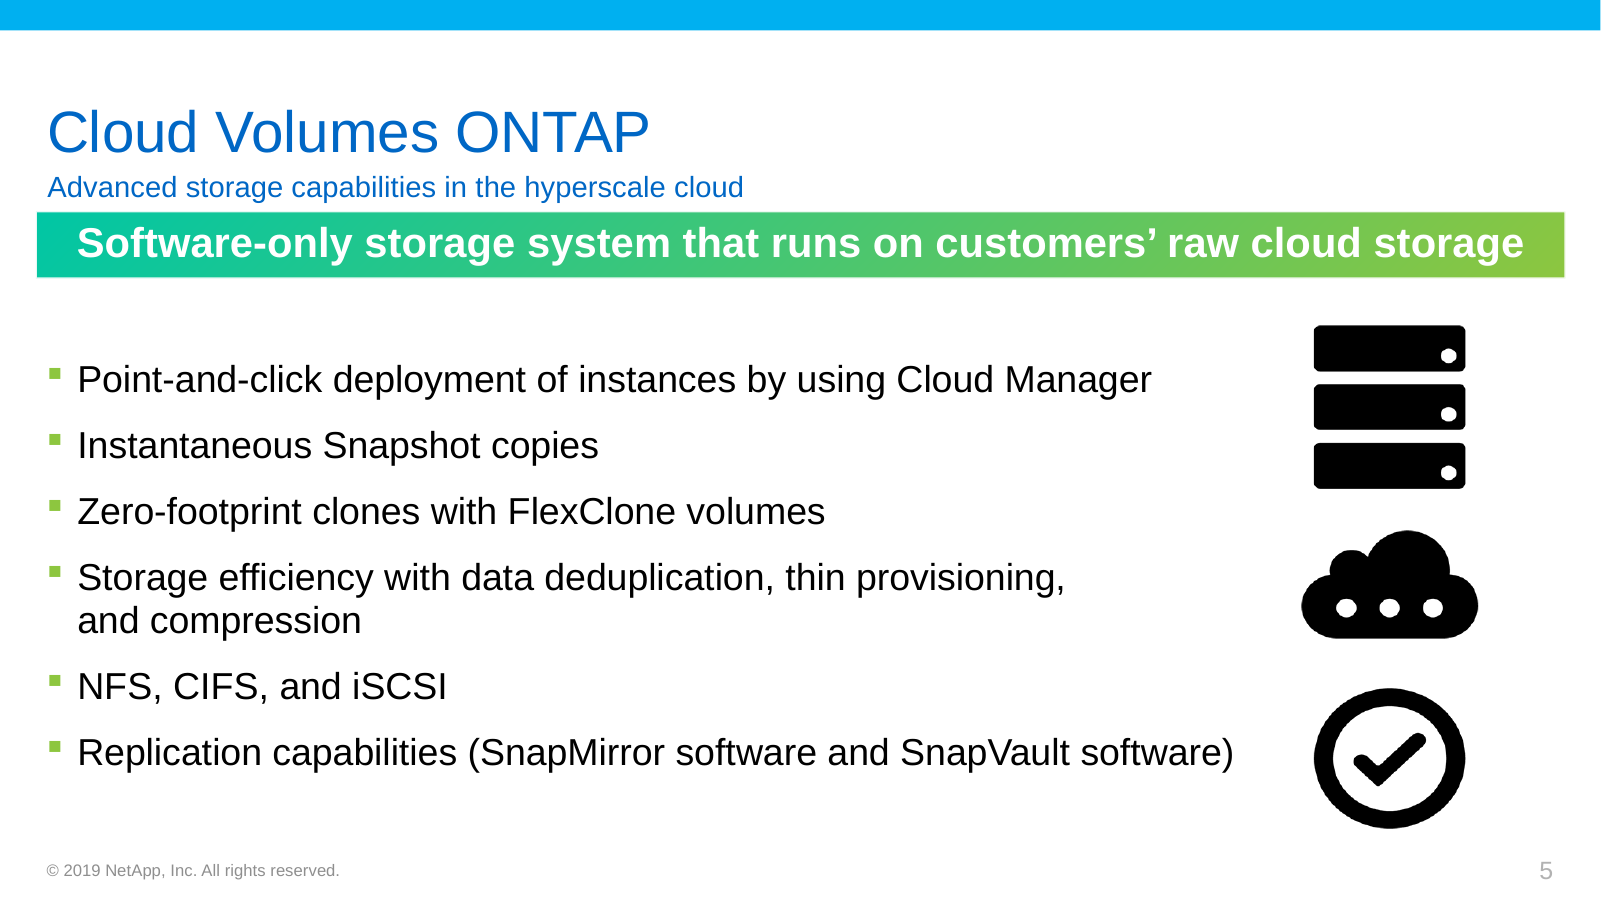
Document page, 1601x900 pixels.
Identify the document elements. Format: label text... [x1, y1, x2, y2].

picture [1288, 313, 1490, 851]
title Cloud Volumes ONTAP [35, 52, 1567, 172]
slide_number 5 [1458, 856, 1569, 884]
list Advanced storage capabilities in the hyperscale cloud [35, 168, 1566, 199]
list Point-and-click deployment of instances by using Cloud Manager Instantaneous Snapshot copies Zero-footprint clones with FlexClone volumes Storage efficiency with data deduplication, thin provisioning, and compression NFS, CIFS, and iSCSI Replication capabilities (SnapMirror software and SnapVault software) [34, 286, 1299, 846]
footer © 2019 NetApp, Inc. All rights reserved. [34, 853, 533, 887]
text_box Software-only storage system that runs on customers’ raw cloud storage [35, 210, 1567, 280]
